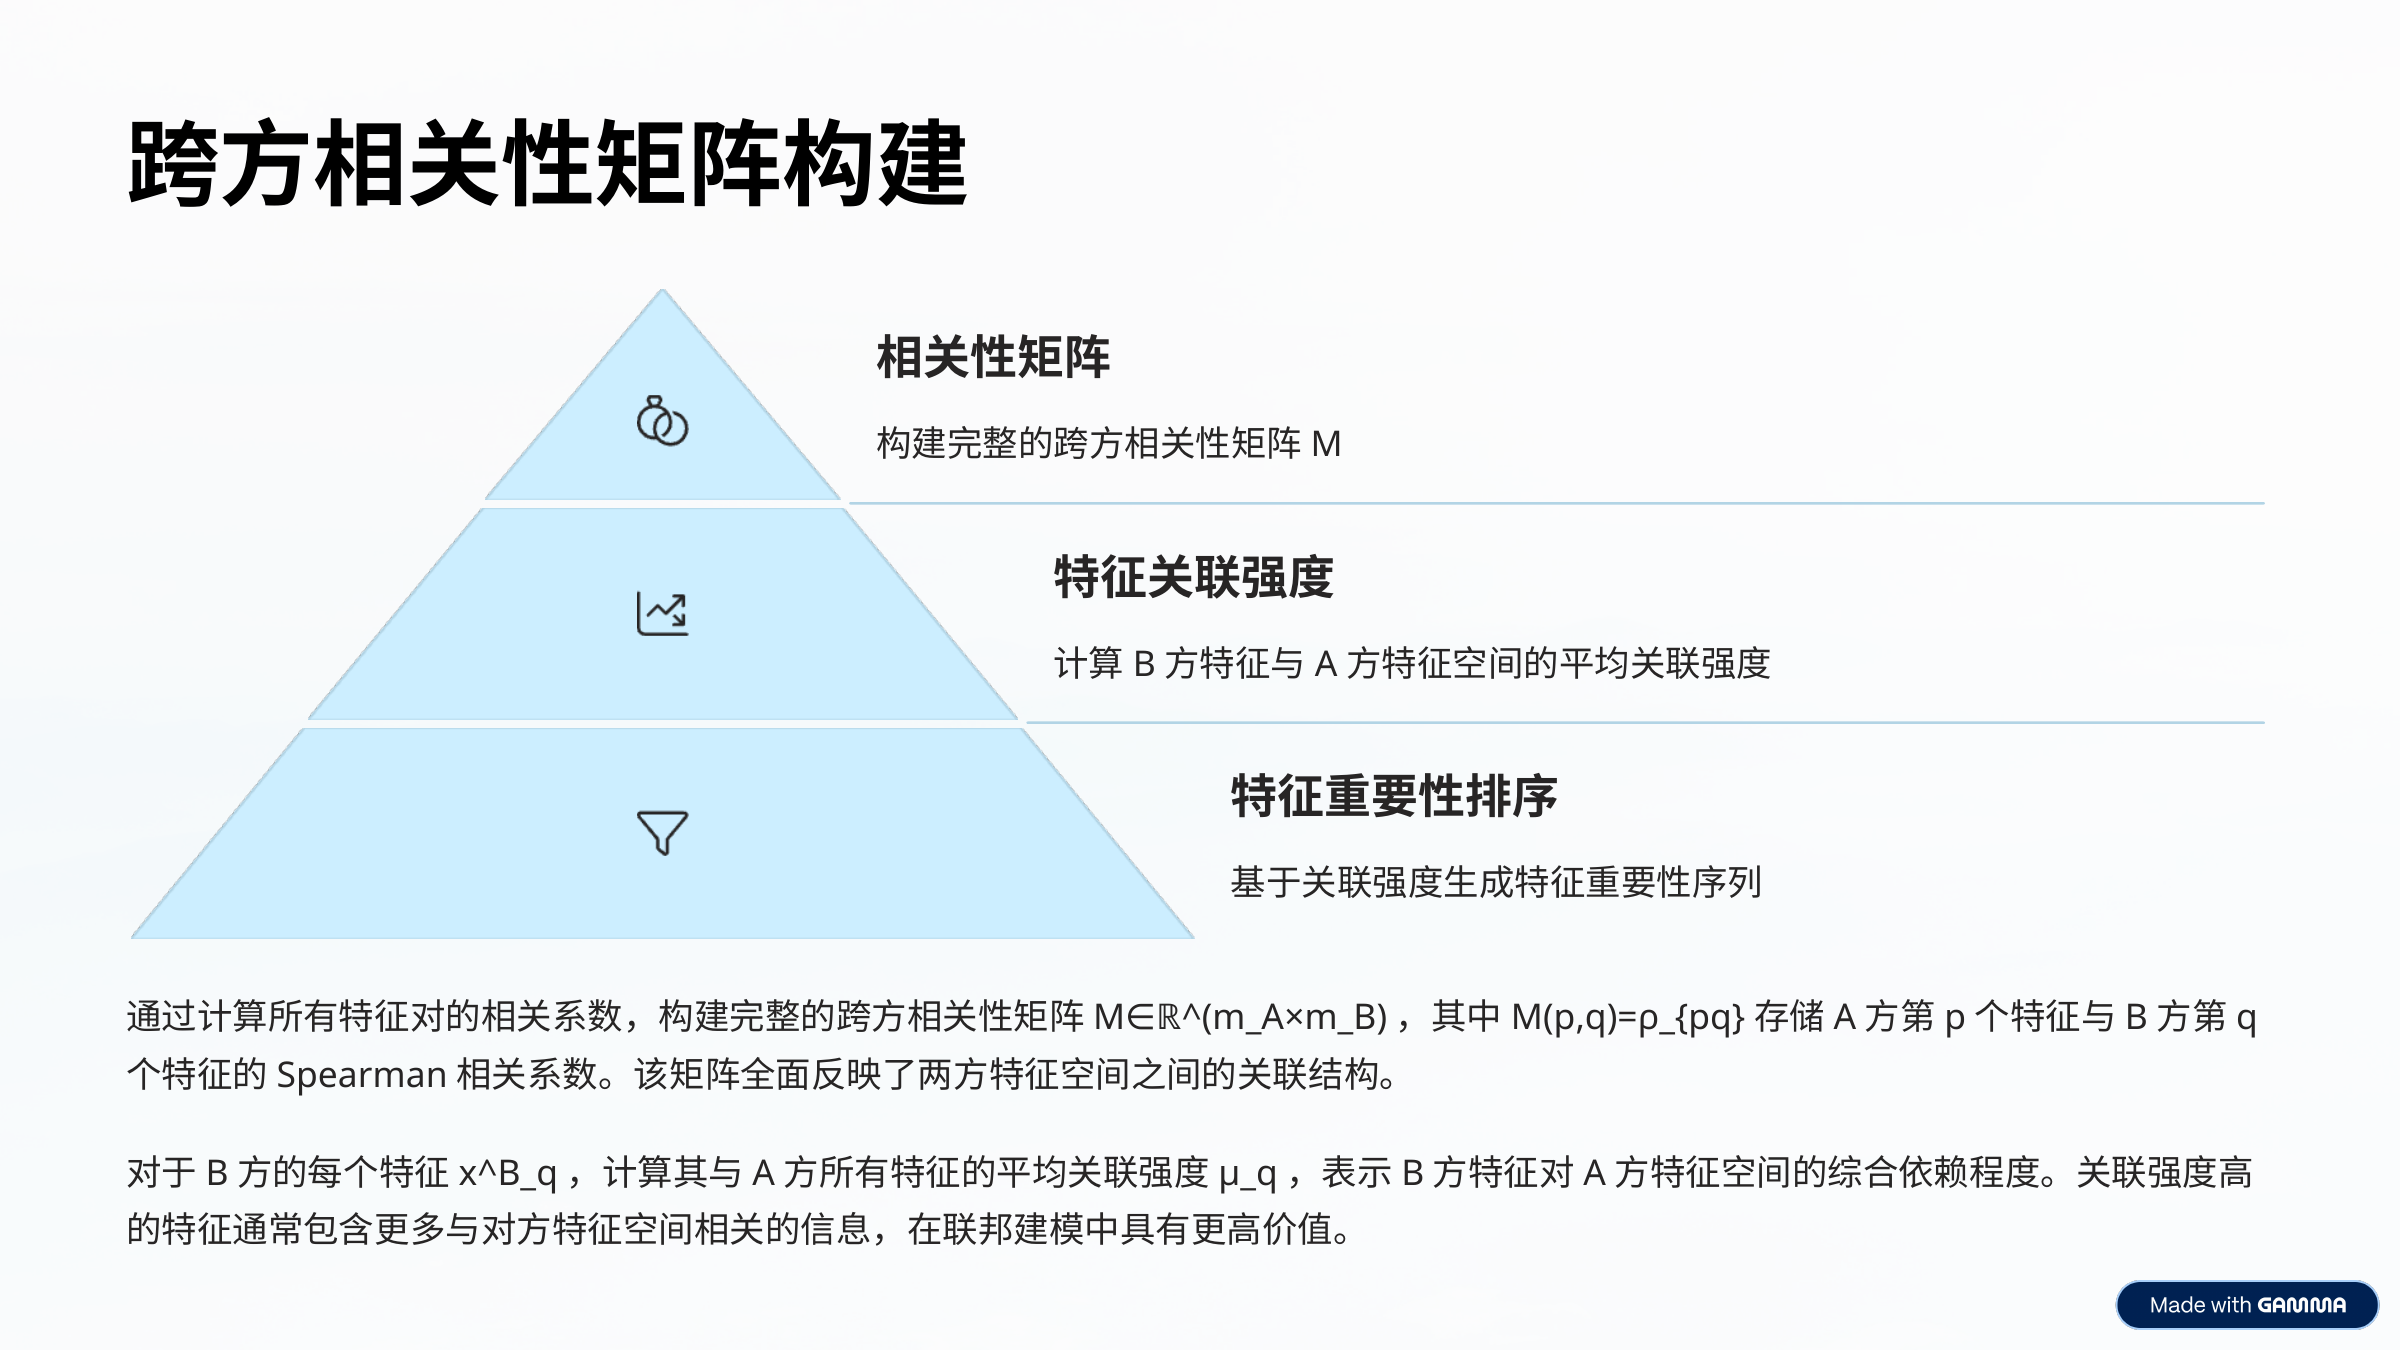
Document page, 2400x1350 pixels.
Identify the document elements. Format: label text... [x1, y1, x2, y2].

picture [131, 728, 1195, 939]
text_box 相关性矩阵 [876, 325, 1342, 385]
text_box 特征重要性排序 [1230, 764, 1704, 824]
text_box 对于B方的每个特征x^B_q，计算其与A方所有特征的平均关联强度μ_q，表示B方特征对A方特征空间的综合依赖程度。关联强度高的特征通常包含更多与对方特征空间相关的信息，在联邦建模中具有更高价值。 [126, 1135, 2274, 1251]
picture [485, 289, 841, 500]
text_box 特征关联强度 [1053, 545, 1527, 605]
text_box 跨方相关性矩阵构建 [126, 99, 1073, 218]
text_box 基于关联强度生成特征重要性序列 [1230, 845, 1772, 903]
picture [308, 508, 1018, 720]
text_box 通过计算所有特征对的相关系数，构建完整的跨方相关性矩阵M∈ℝ^(m_A×m_B)，其中M(p,q)=ρ_{pq}存储A方第p个特征与B方第q个特征的Spearman相关系数。该矩阵全面反映了两方特征空间之间的关联结构。 [126, 979, 2274, 1095]
picture [2106, 1271, 2389, 1339]
text_box 构建完整的跨方相关性矩阵M [876, 406, 1342, 464]
text_box 计算B方特征与A方特征空间的平均关联强度 [1053, 625, 1751, 684]
